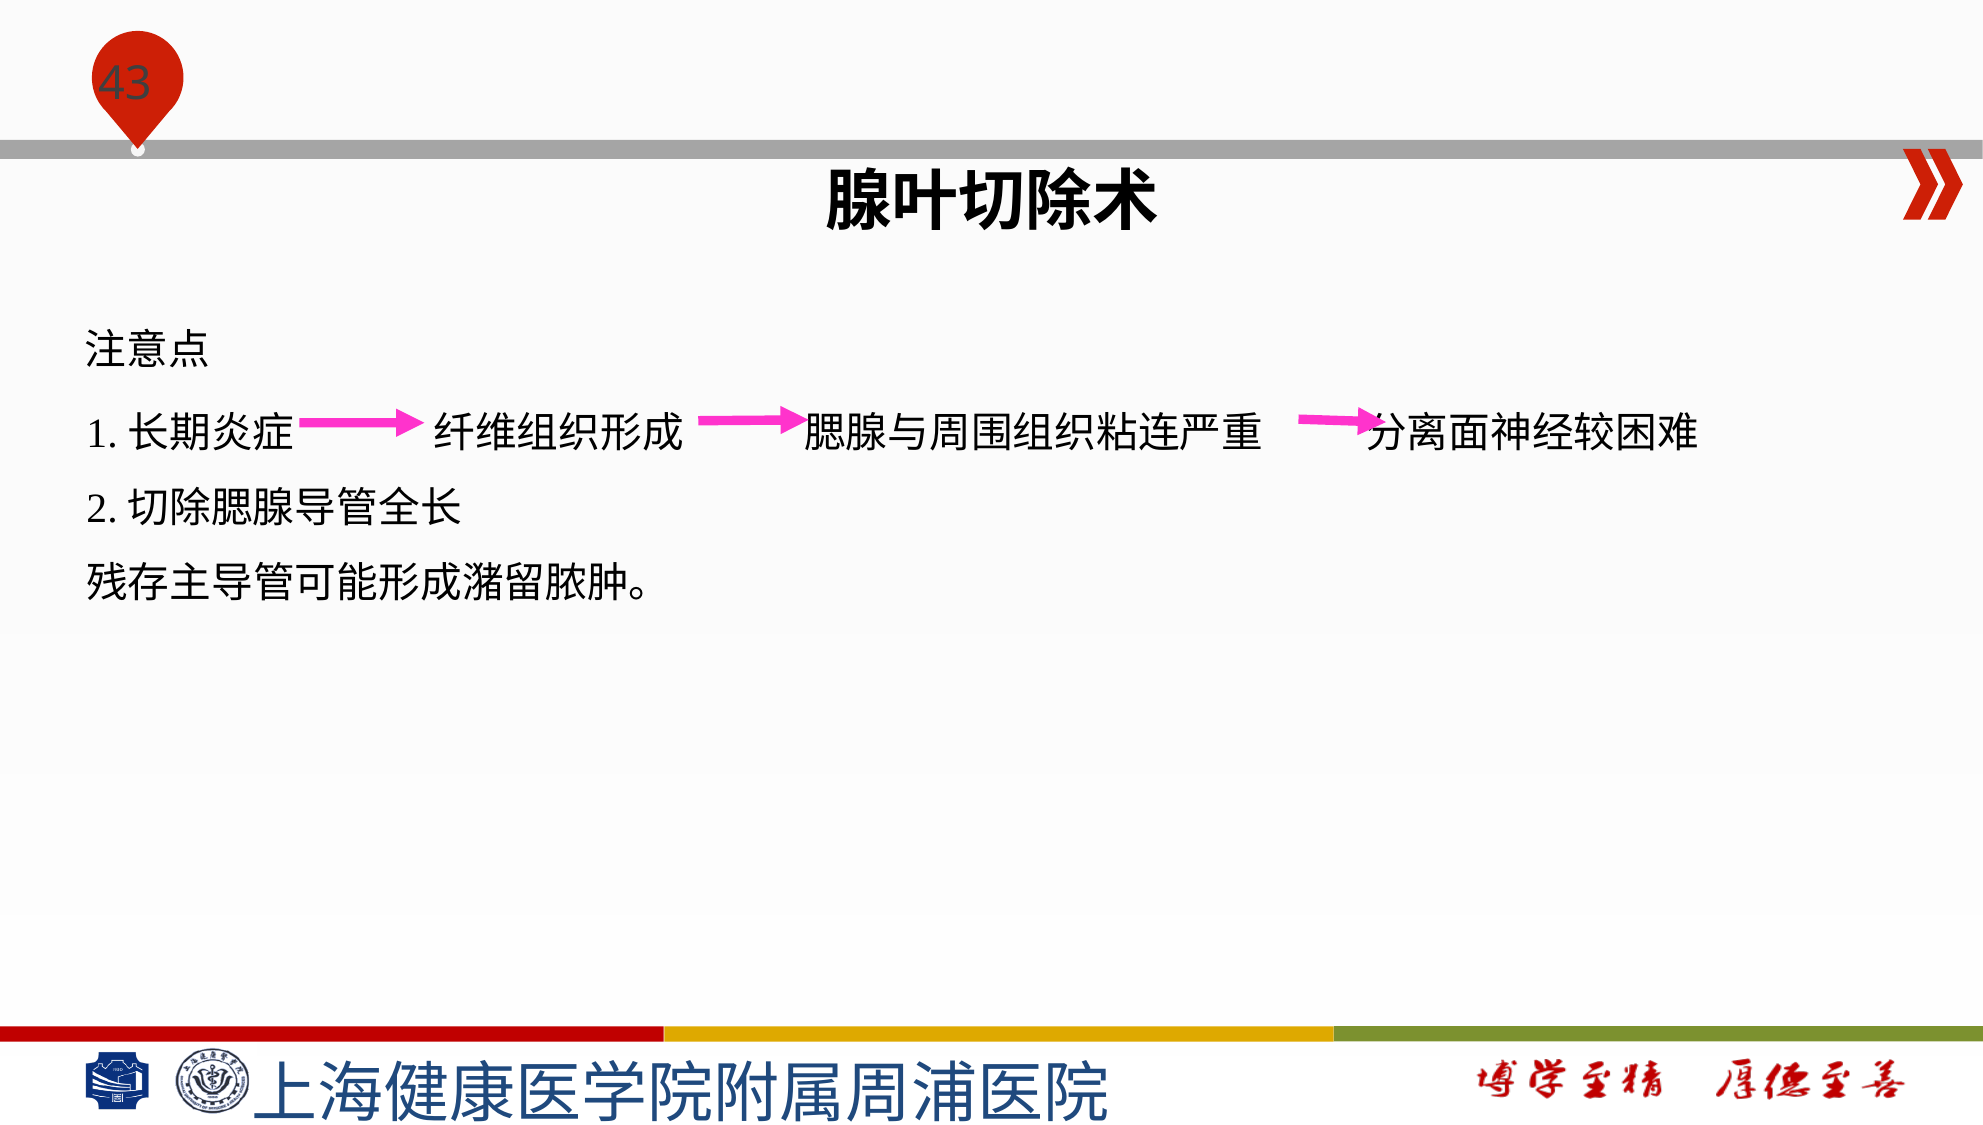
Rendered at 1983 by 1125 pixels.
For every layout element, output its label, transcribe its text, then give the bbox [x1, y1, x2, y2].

text_box [299, 416, 425, 429]
picture [1445, 1043, 1939, 1124]
text_box [46, 7, 650, 80]
text_box 注意点 [69, 290, 1299, 381]
text_box [1298, 415, 1387, 428]
text_box 腺叶切除术 [810, 150, 1174, 246]
picture [70, 1042, 258, 1121]
text_box [698, 413, 809, 427]
text_box 1.长期炎症 纤维组织形成 腮腺与周围组织粘连严重 分离面神经较困难 2.切除腮腺导管全长 残存主导管可能形成潴留脓肿。 [71, 373, 1949, 614]
